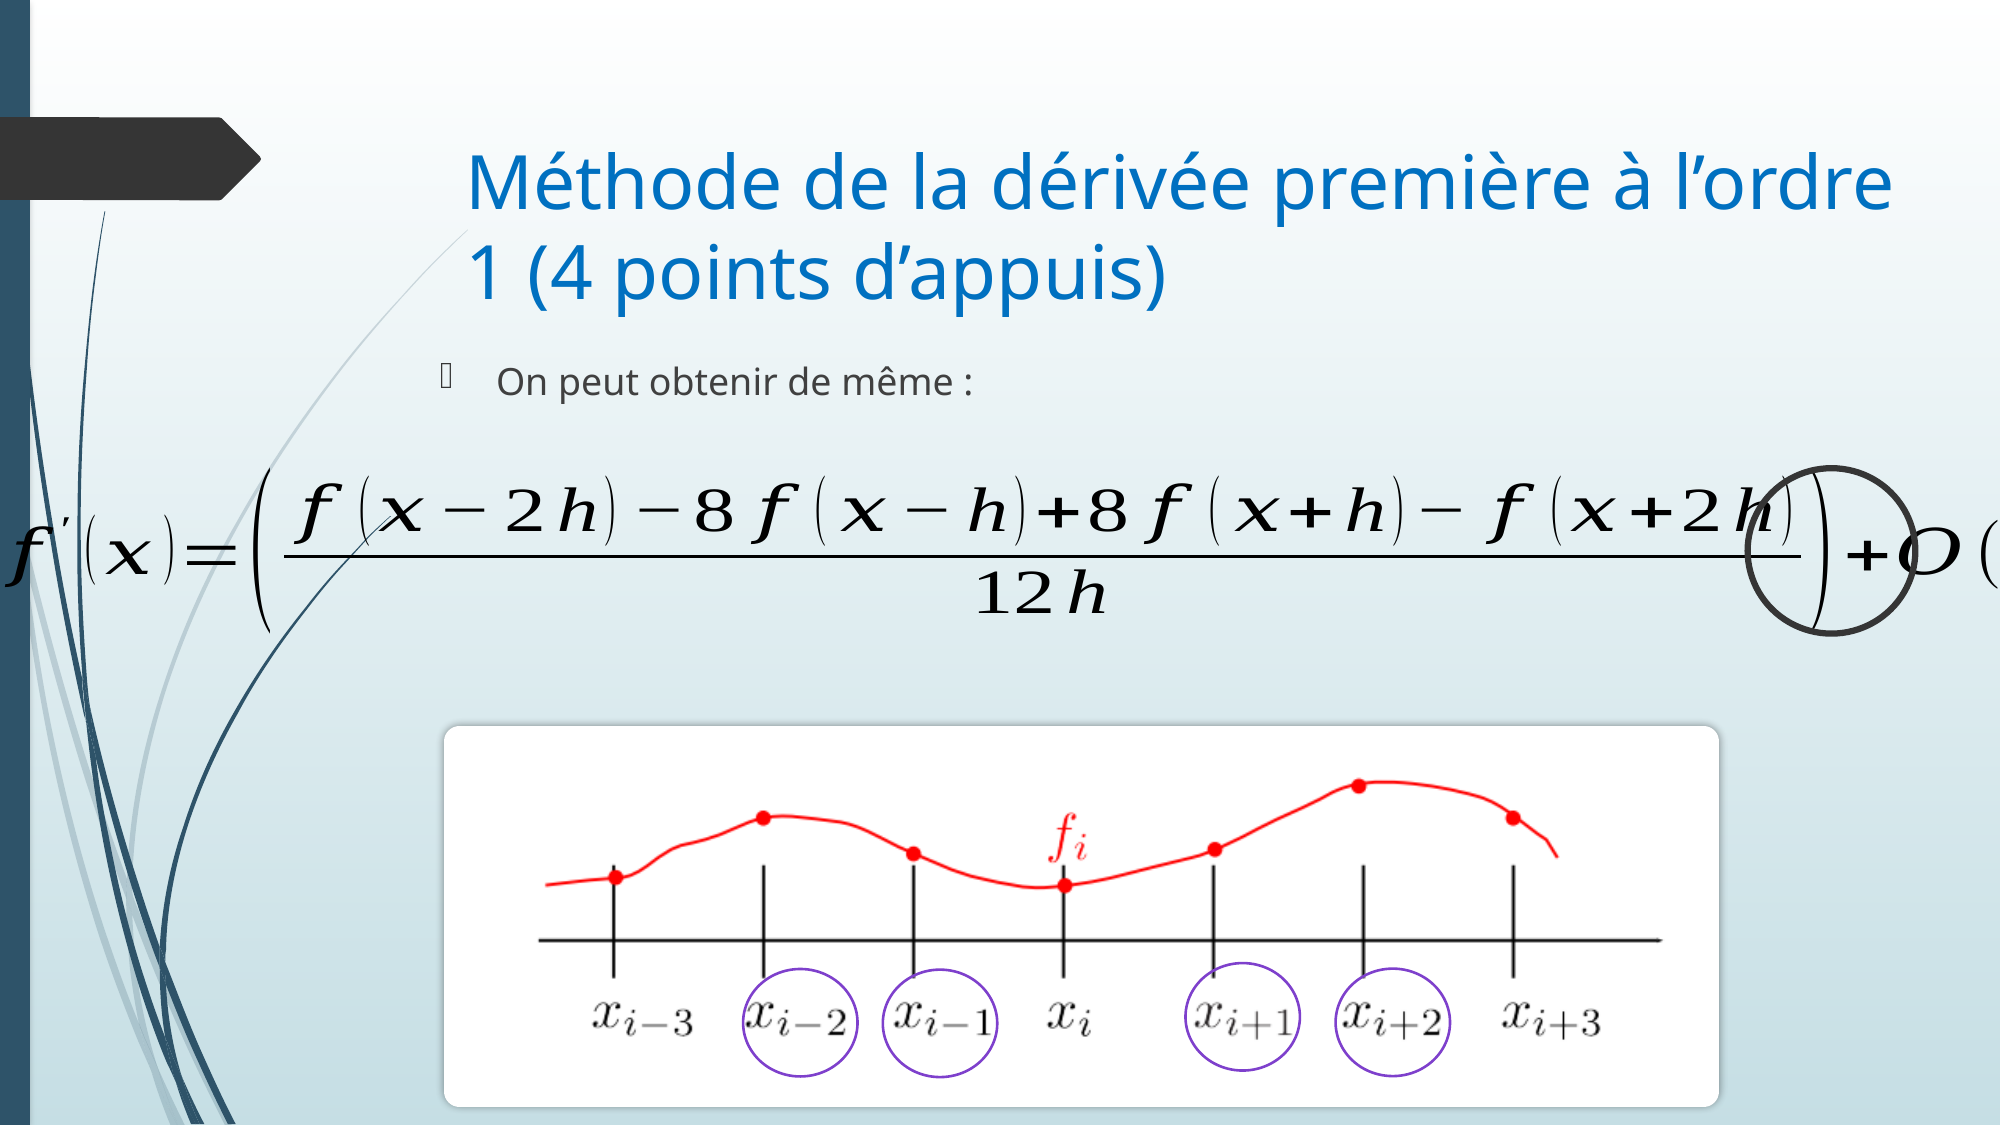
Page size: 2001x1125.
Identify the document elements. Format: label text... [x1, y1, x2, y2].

text_box Méthode de la dérivée première à l’ordre 1 (4 points d’appuis) [450, 127, 1913, 338]
text_box [1746, 466, 1917, 635]
picture [474, 756, 1689, 1076]
list On peut obtenir de même : [424, 558, 1888, 970]
list On peut obtenir de même : [424, 350, 1888, 555]
